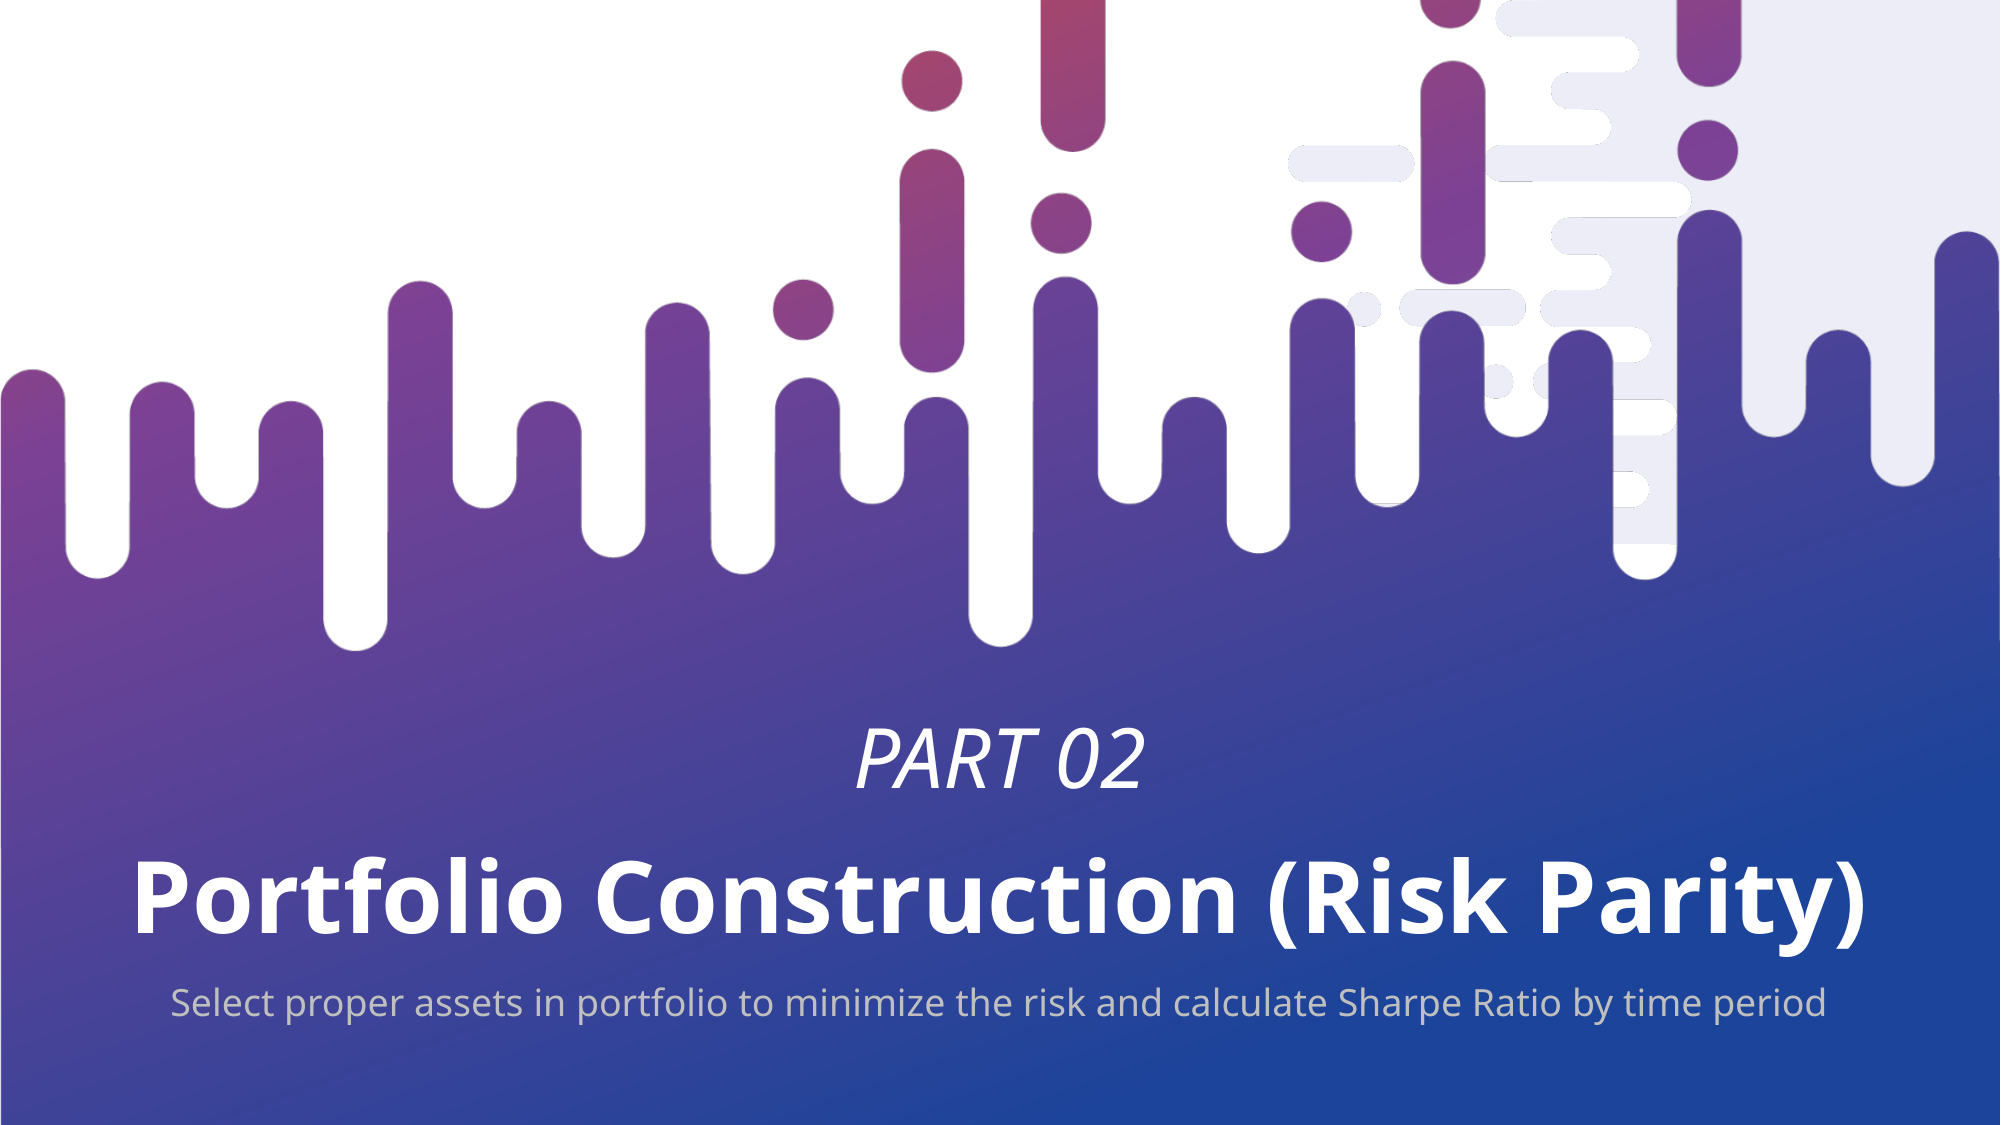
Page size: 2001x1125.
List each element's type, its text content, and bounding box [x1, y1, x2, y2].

text_box Portfolio Construction (Risk Parity) [114, 826, 435, 962]
text_box Select proper assets in portfolio to minimize the risk and calculate Sharpe Ratio by time period [1565, 962, 1872, 1032]
text_box Portfolio Construction (Risk Parity) [1565, 826, 1886, 962]
text_box Select proper assets in portfolio to minimize the risk and calculate Sharpe Ratio by time period [128, 962, 435, 1032]
picture [3, 0, 1998, 1125]
